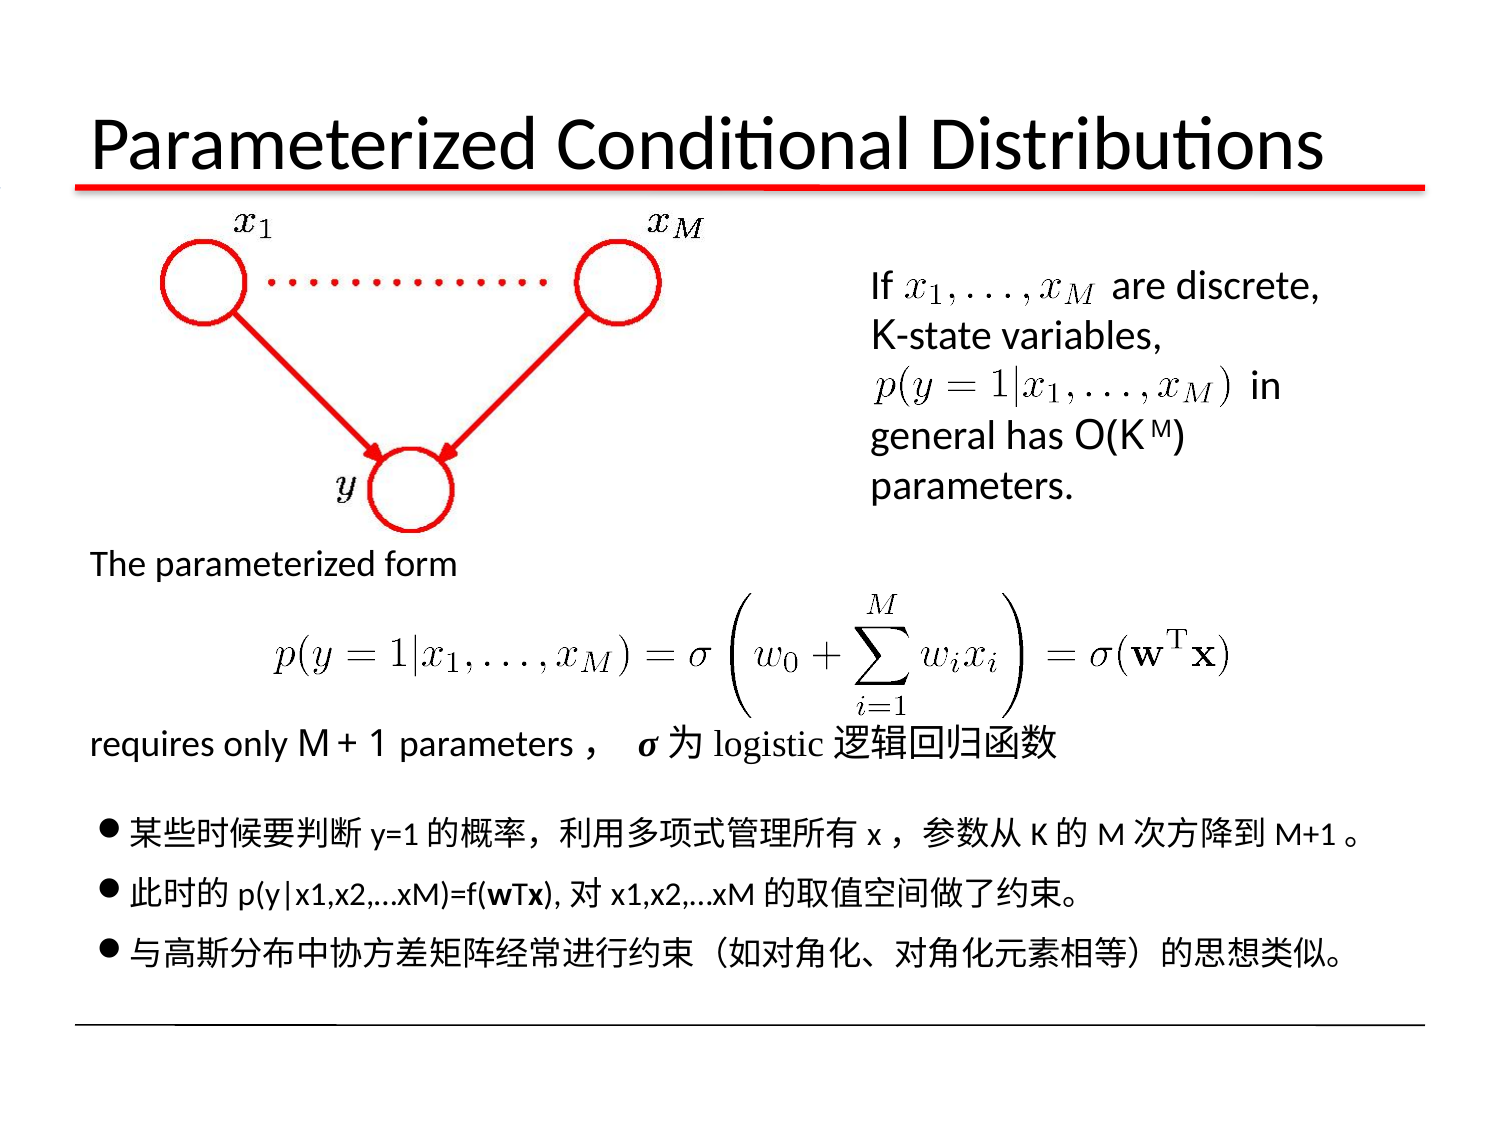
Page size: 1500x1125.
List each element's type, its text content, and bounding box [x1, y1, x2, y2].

text_box 某些时候要判断y=1的概率，利用多项式管理所有x，参数从K的M次方降到M+1。 此时的p(y|x1,x2,…xM)=f(wTx),对x1,x2,…xM的取值空间做了约束。 与高斯分布中协方差矩阵经常进行约束（如对角化、对角化元素相等）的思想类似。 [82, 785, 1442, 980]
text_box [855, 250, 1407, 519]
title Parameterized Conditional Distributions [75, 45, 1425, 233]
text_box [74, 531, 1409, 775]
picture [152, 210, 711, 531]
